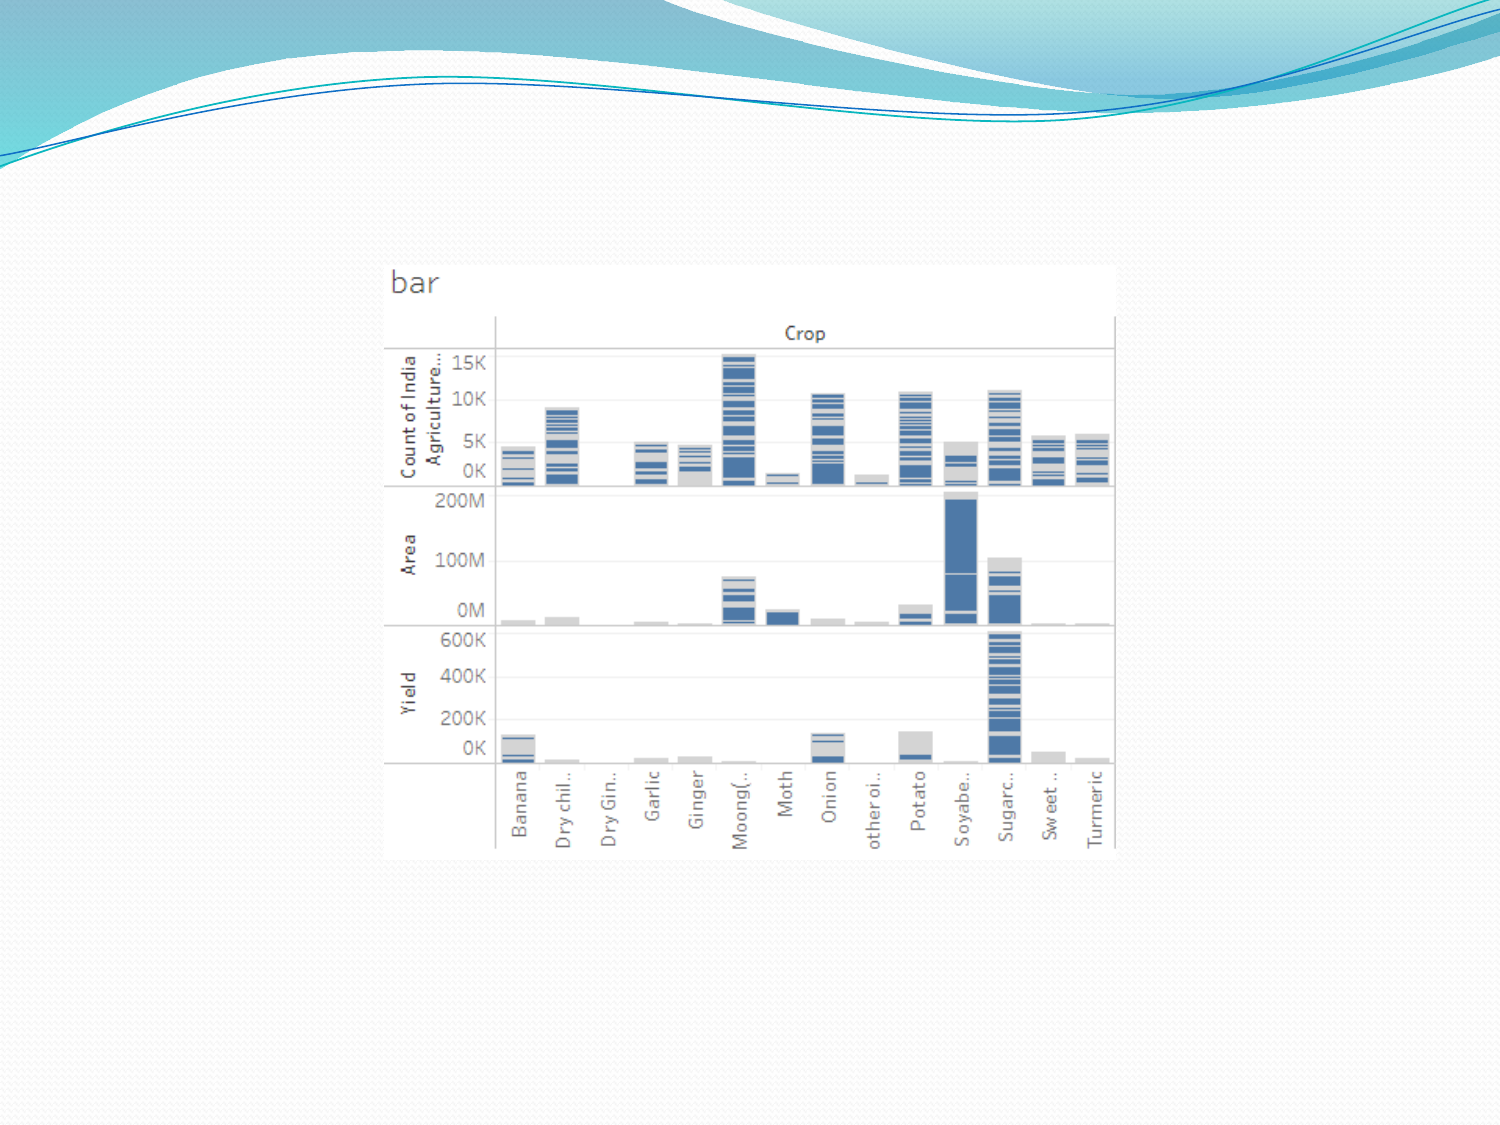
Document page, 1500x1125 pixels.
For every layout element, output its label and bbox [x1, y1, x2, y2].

picture [384, 265, 1116, 860]
